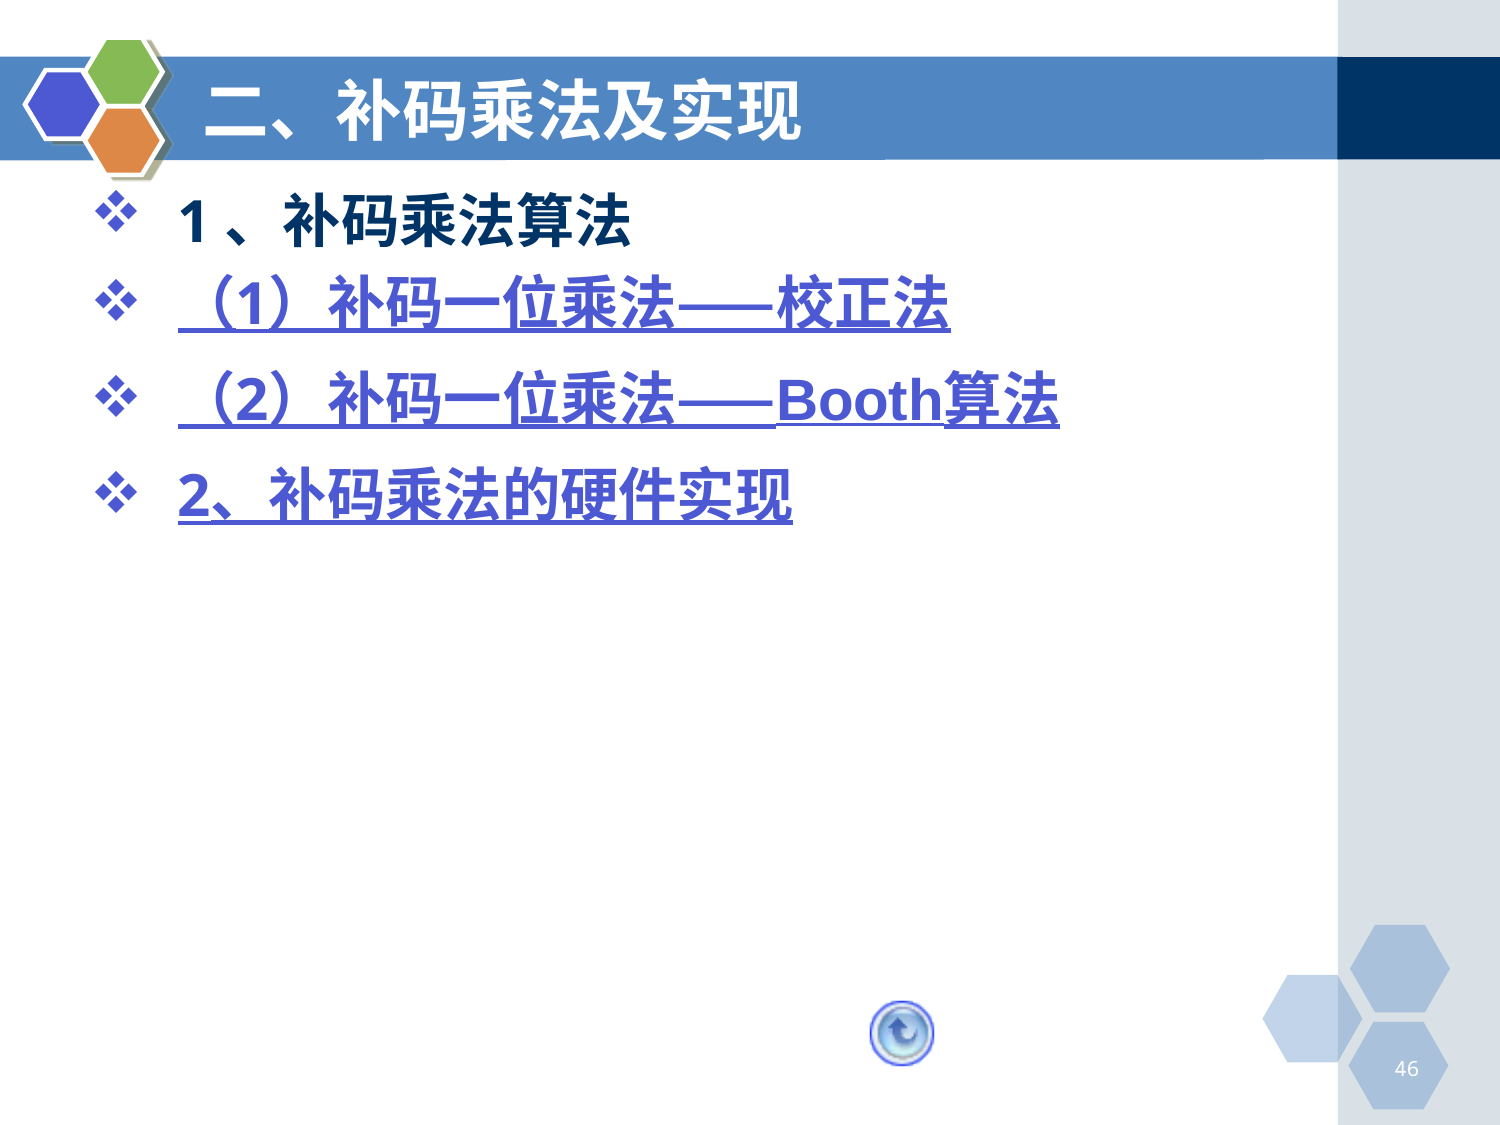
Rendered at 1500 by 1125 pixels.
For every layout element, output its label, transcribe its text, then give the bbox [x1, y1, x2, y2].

slide_number 46 [1359, 1047, 1435, 1086]
list 1、补码乘法算法 （1）补码一位乘法——校正法 （2）补码一位乘法——Booth算法 2、补码乘法的硬件实现 [75, 176, 1341, 775]
title 二、补码乘法及实现 [187, 62, 1288, 155]
picture [867, 999, 938, 1069]
